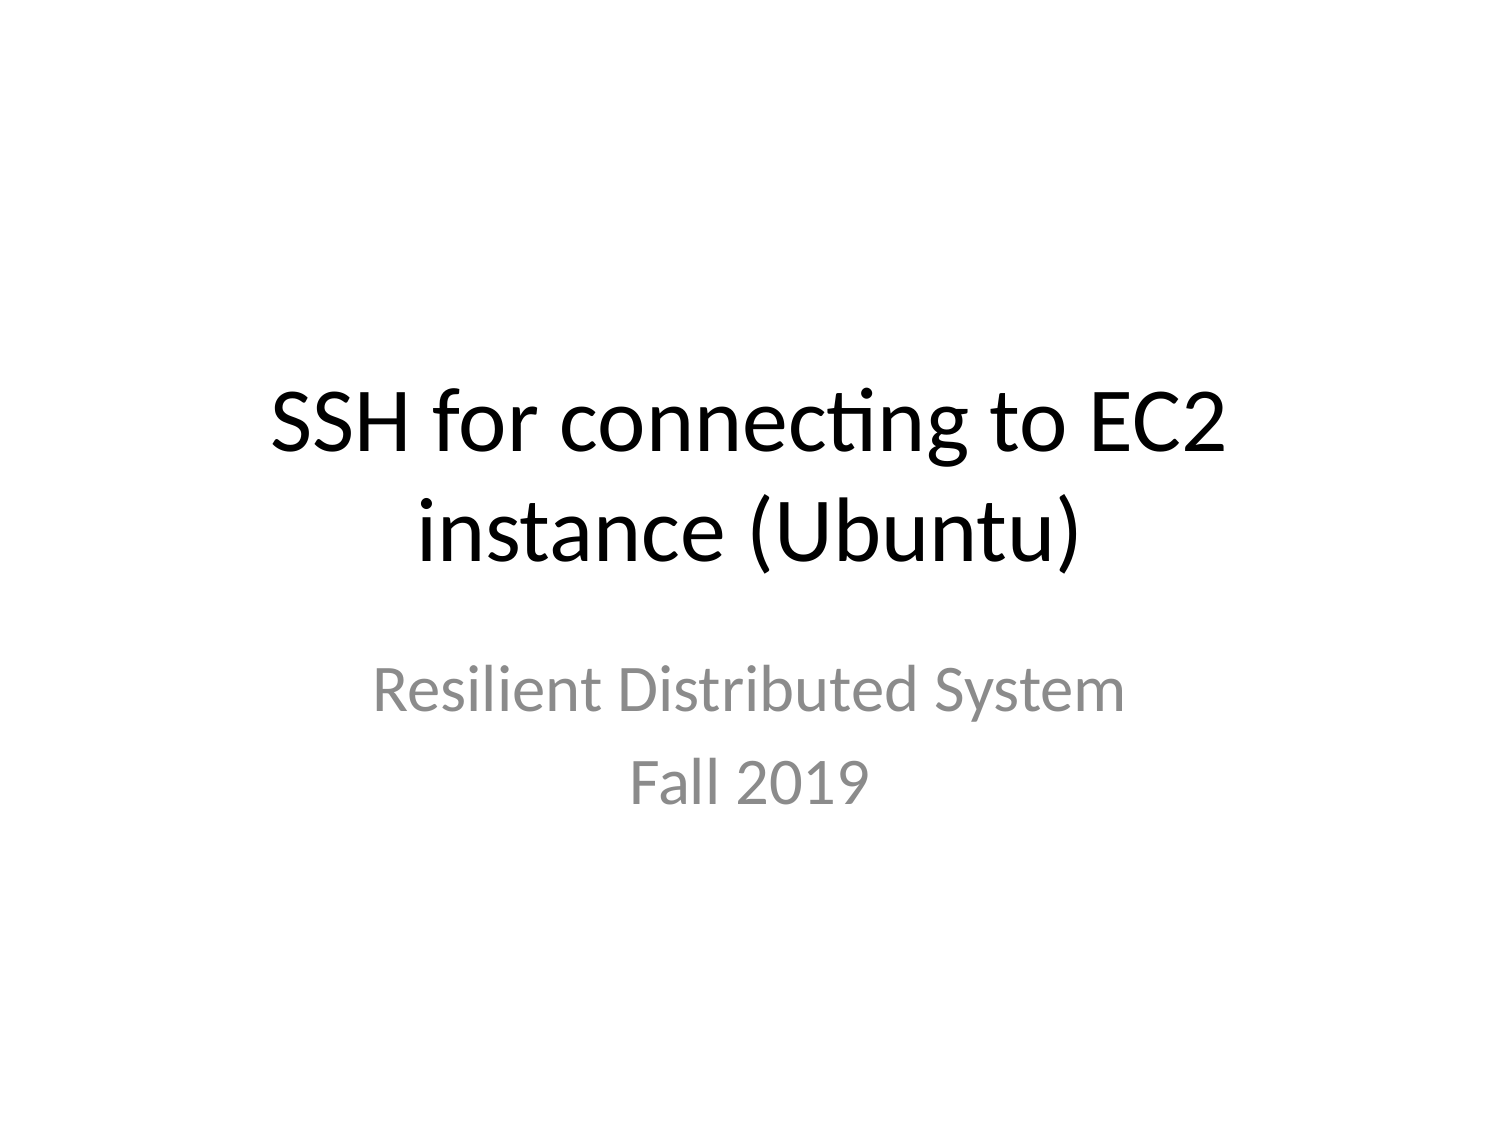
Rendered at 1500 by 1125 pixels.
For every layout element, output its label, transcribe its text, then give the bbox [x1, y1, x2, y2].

title SSH for connecting to EC2 instance (Ubuntu) [112, 349, 1388, 591]
subtitle Resilient Distributed System Fall 2019 [225, 637, 1275, 925]
